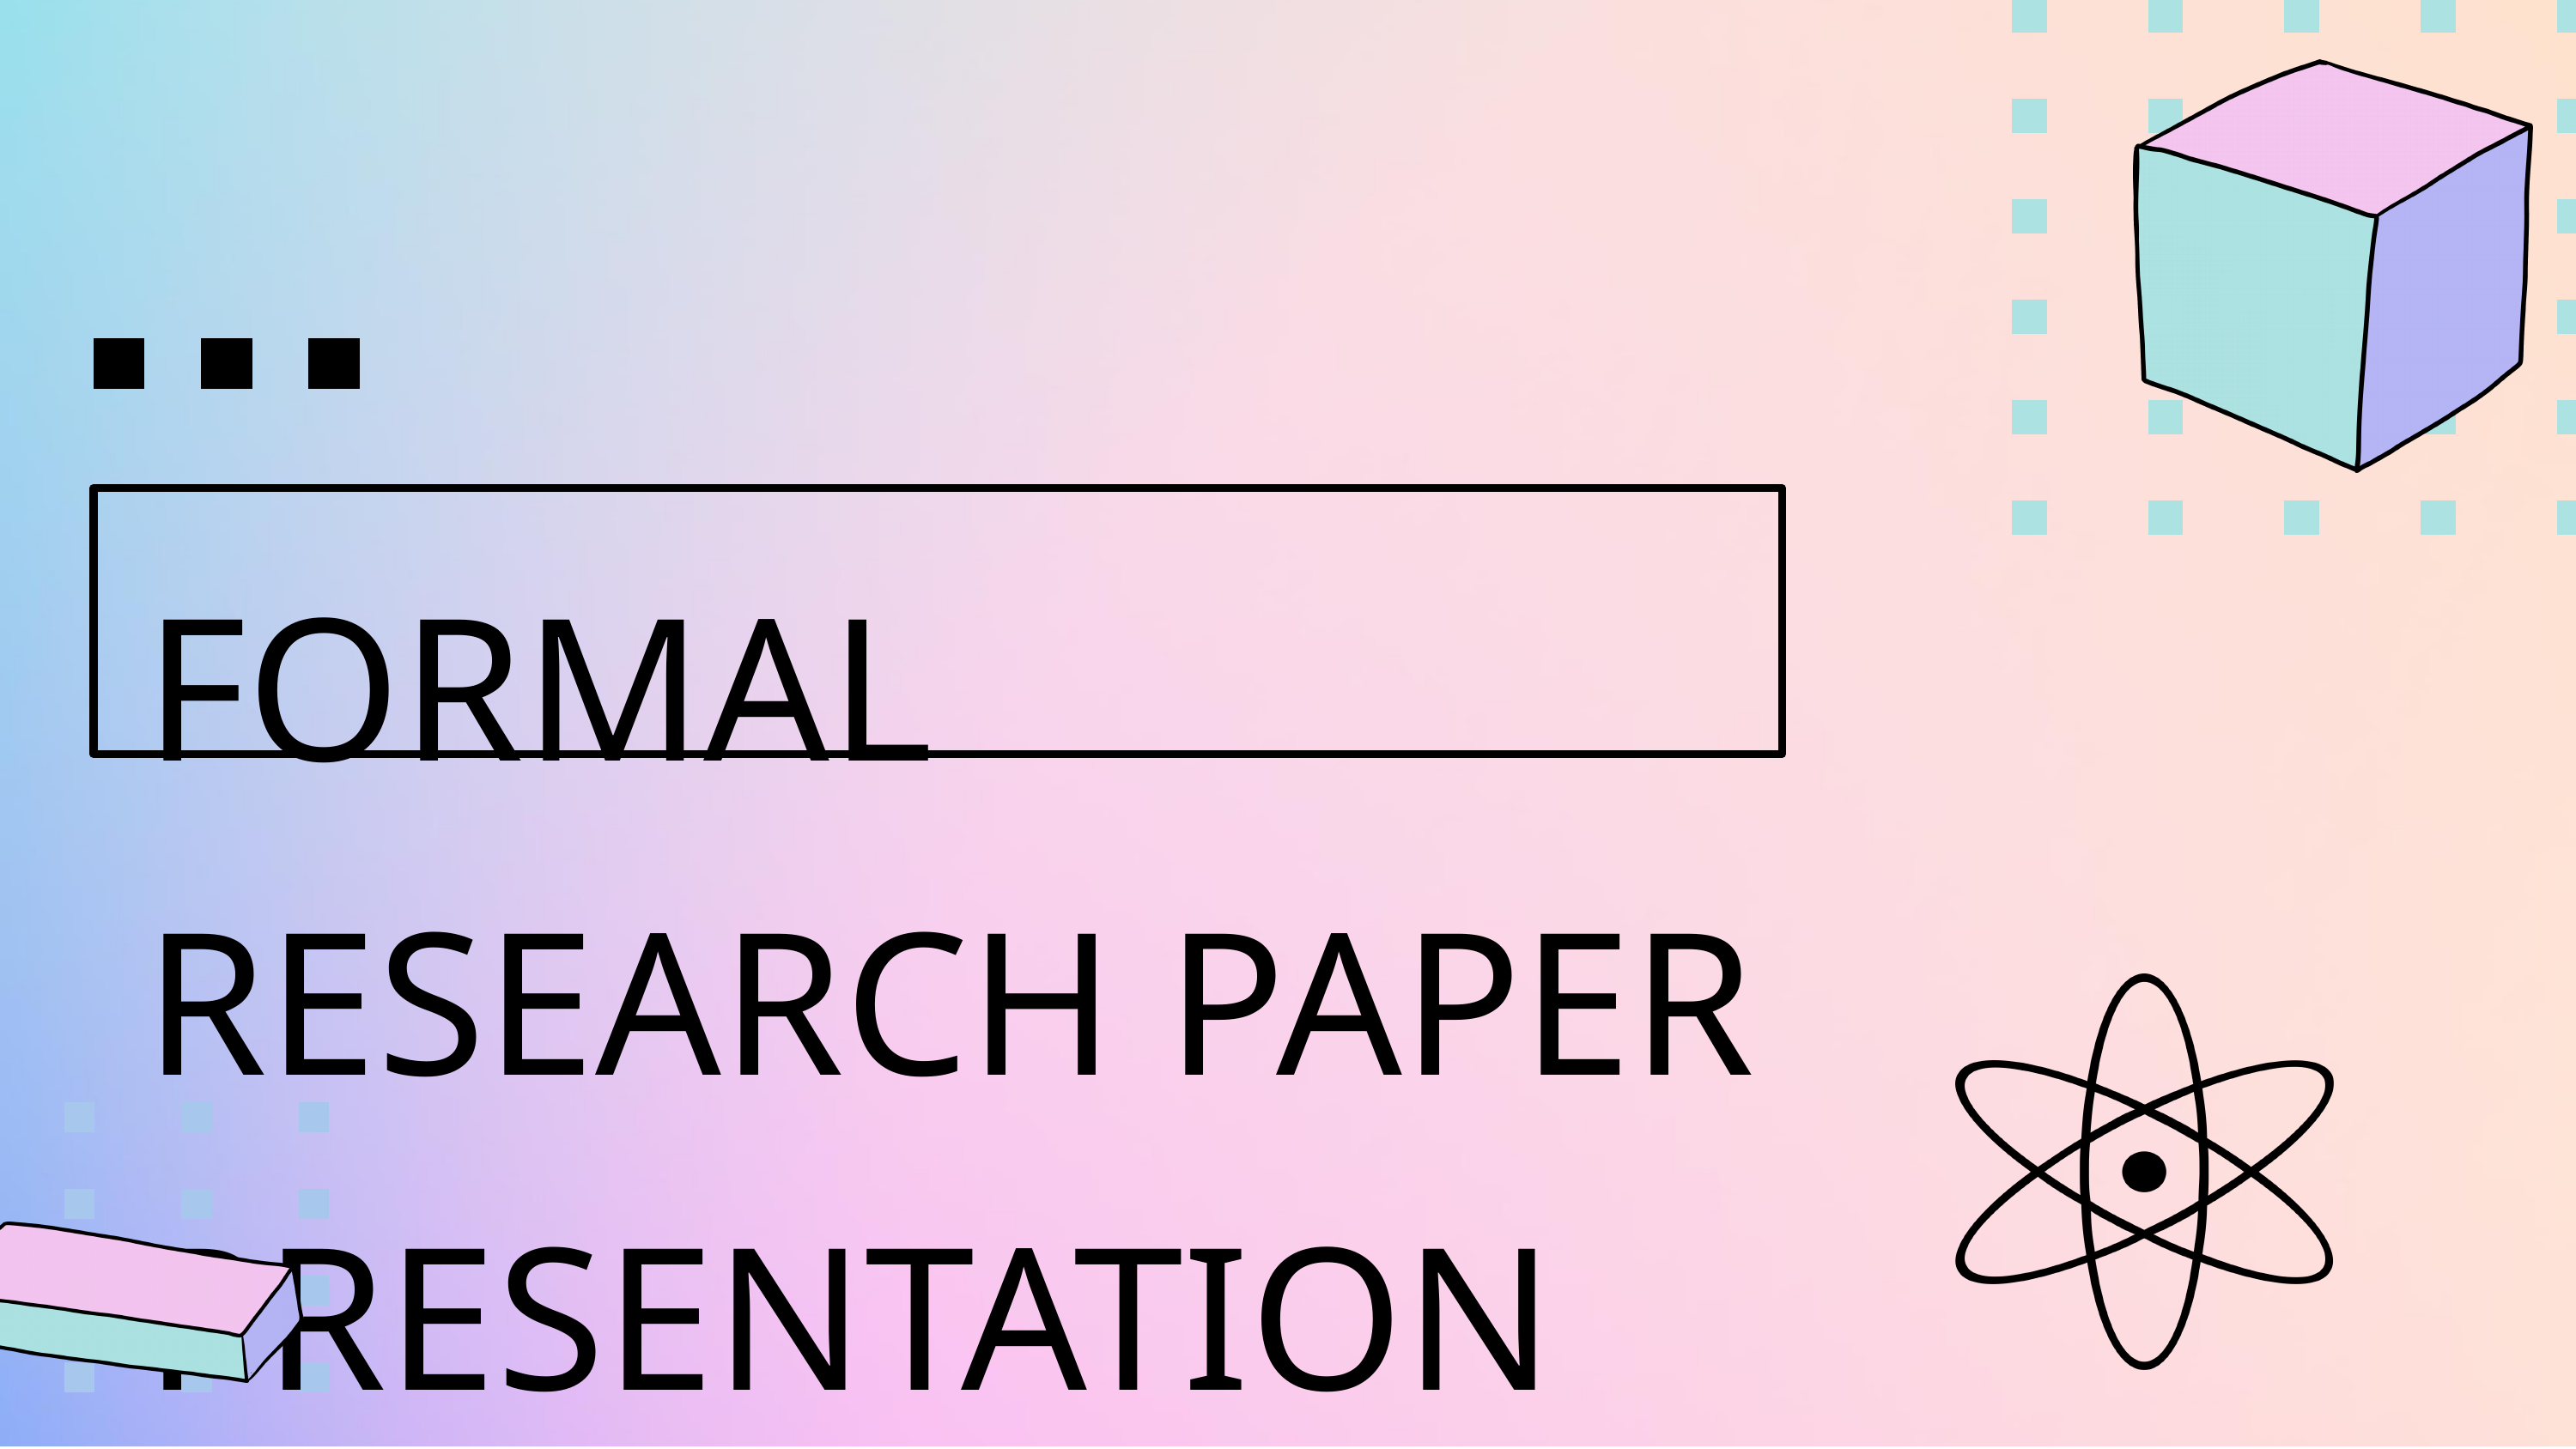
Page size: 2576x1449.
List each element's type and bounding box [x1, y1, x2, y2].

picture [0, 0, 2576, 1446]
picture [2133, 59, 2533, 473]
text_box [308, 335, 361, 390]
picture [0, 1210, 301, 1397]
text_box [93, 462, 1783, 924]
text_box [200, 335, 252, 390]
text_box [2011, 0, 2576, 536]
text_box [93, 335, 145, 390]
text_box [0, 1100, 330, 1449]
